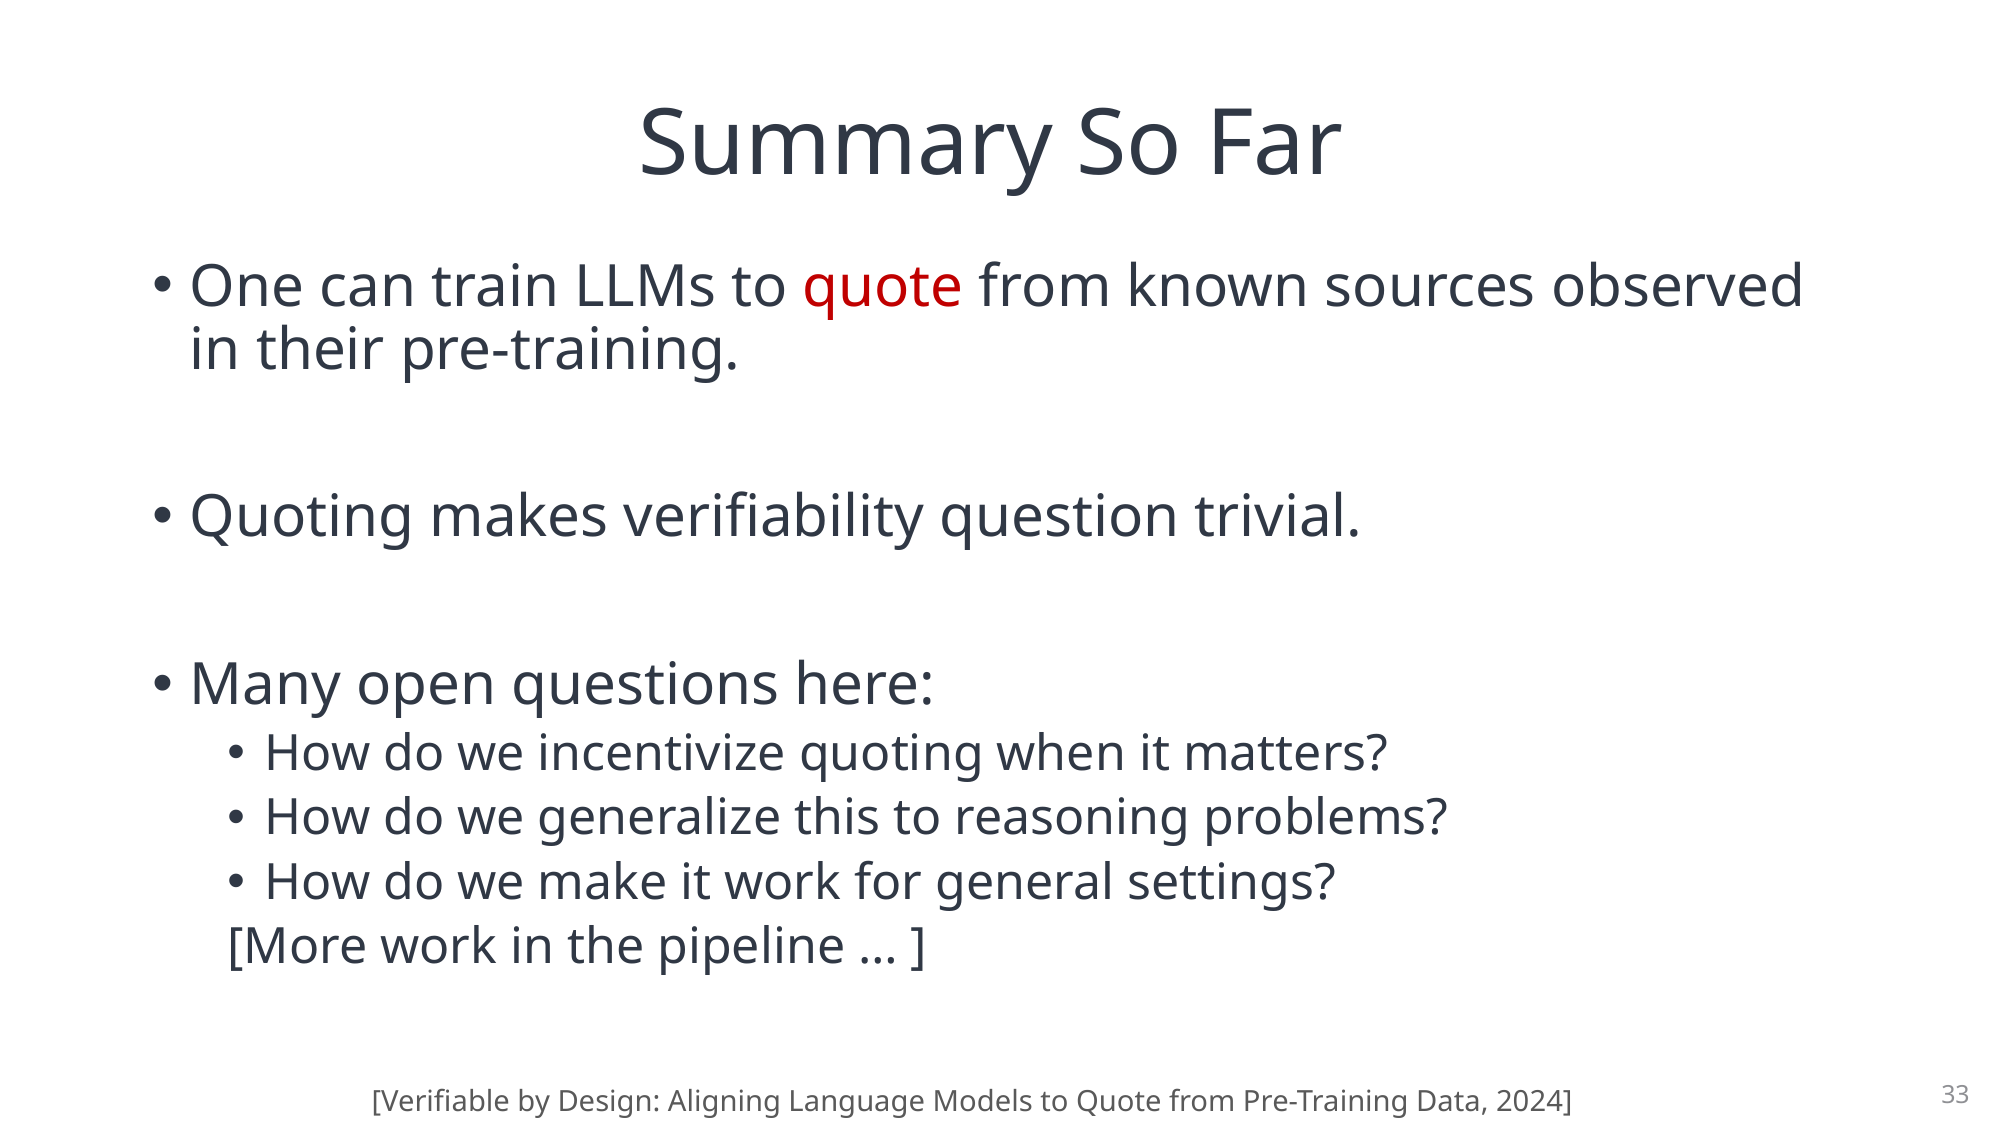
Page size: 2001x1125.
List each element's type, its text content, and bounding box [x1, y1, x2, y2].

slide_number 33 [1912, 1065, 2000, 1125]
list One can train LLMs to quote from known sources observed in their pre-training. Quoting makes verifiability question trivial. Many open questions here: How do we incentivize quoting when it matters? How do we generalize this to reasoning problems? How do we make it work for general settings? [More work in the pipeline … ] [137, 248, 1863, 1014]
title Summary So Far [32, 62, 1974, 228]
text_box [Verifiable by Design: Aligning Language Models to Quote from Pre-Training Data, 2024] [179, 1074, 1766, 1125]
